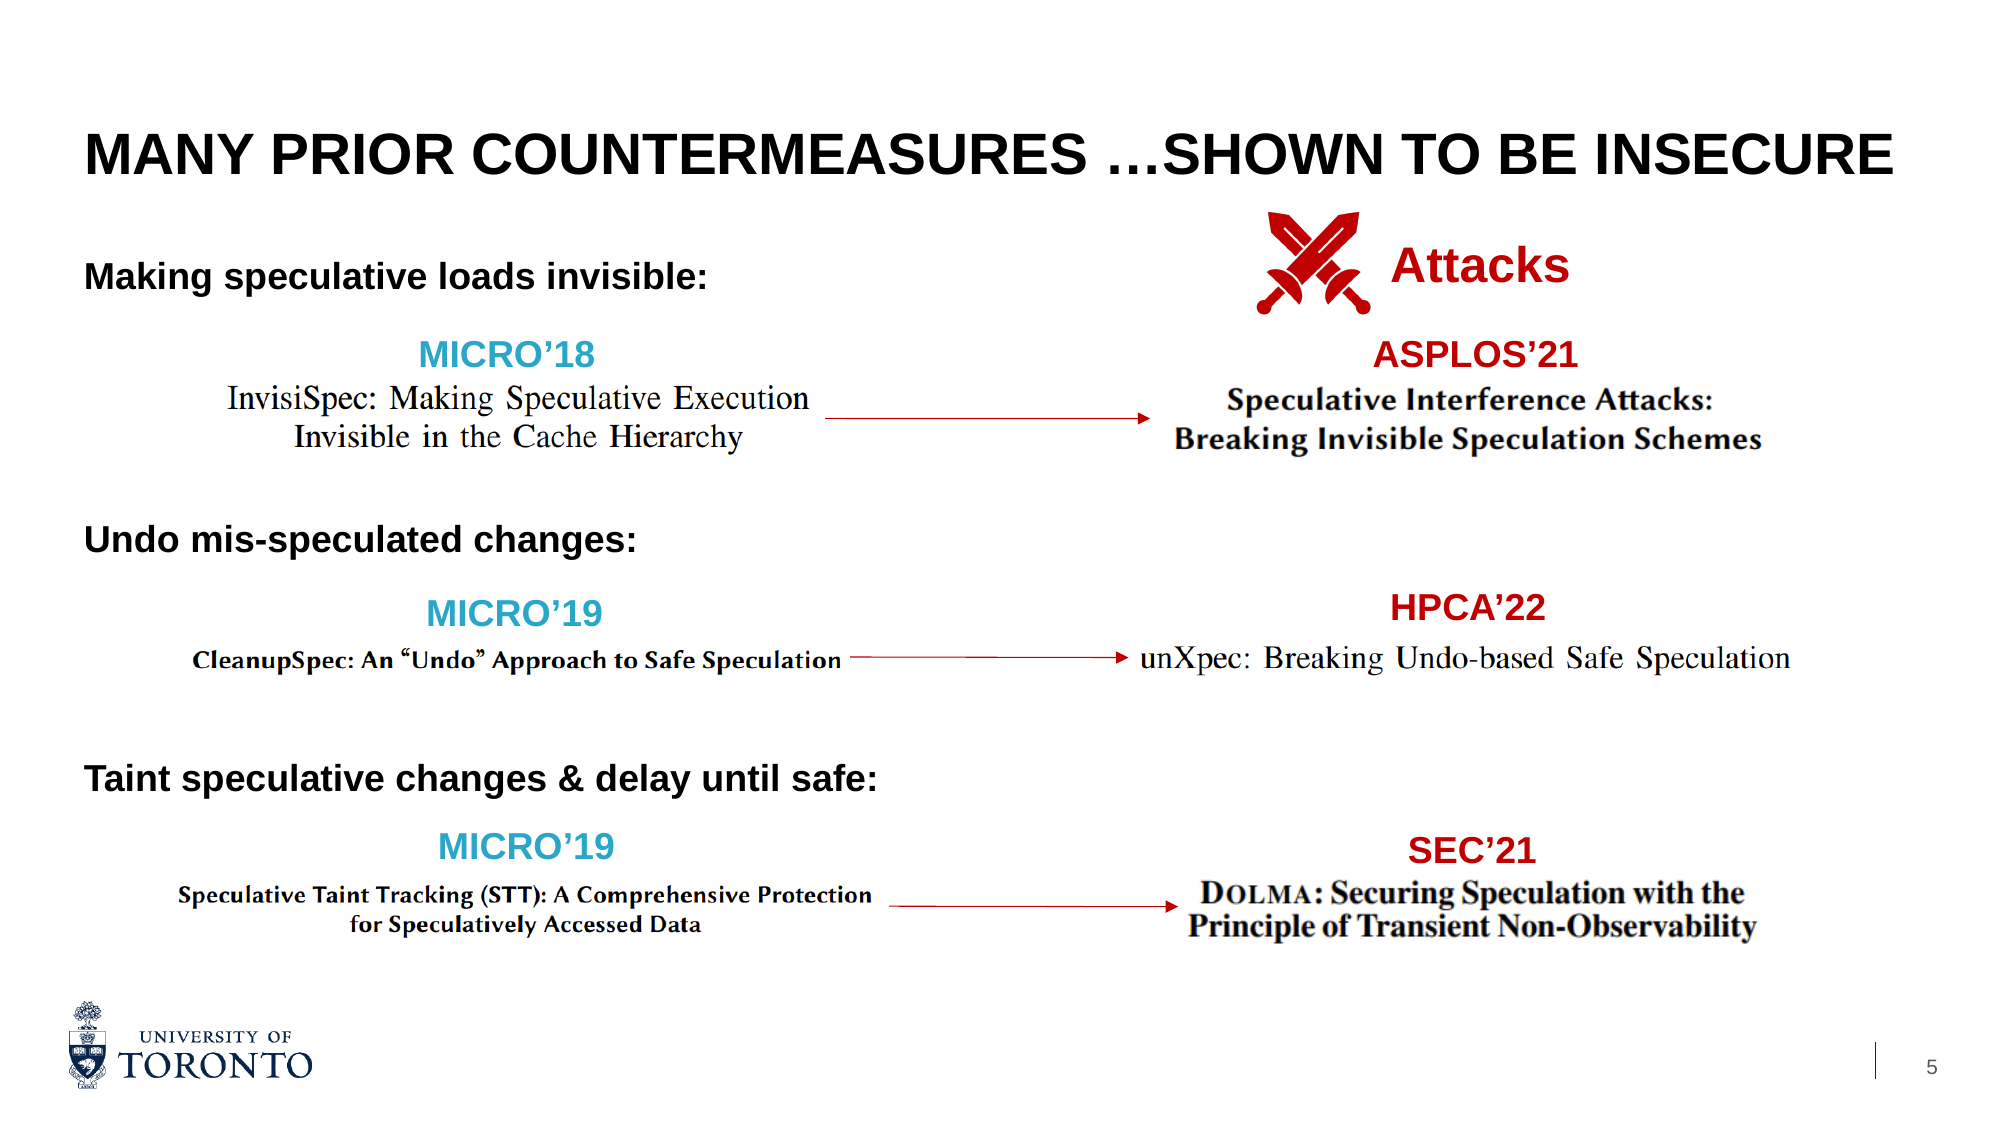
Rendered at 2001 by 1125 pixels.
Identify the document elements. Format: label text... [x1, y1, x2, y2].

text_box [69, 244, 825, 464]
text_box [888, 819, 1767, 952]
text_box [69, 746, 940, 940]
slide_number 5 [1896, 1036, 1969, 1097]
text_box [825, 225, 1795, 464]
picture [1244, 187, 1383, 330]
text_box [69, 507, 850, 678]
title Many PRIOR Countermeasures …SHOWN TO BE insecure [69, 50, 1969, 195]
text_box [849, 575, 1799, 682]
picture [69, 1001, 312, 1089]
